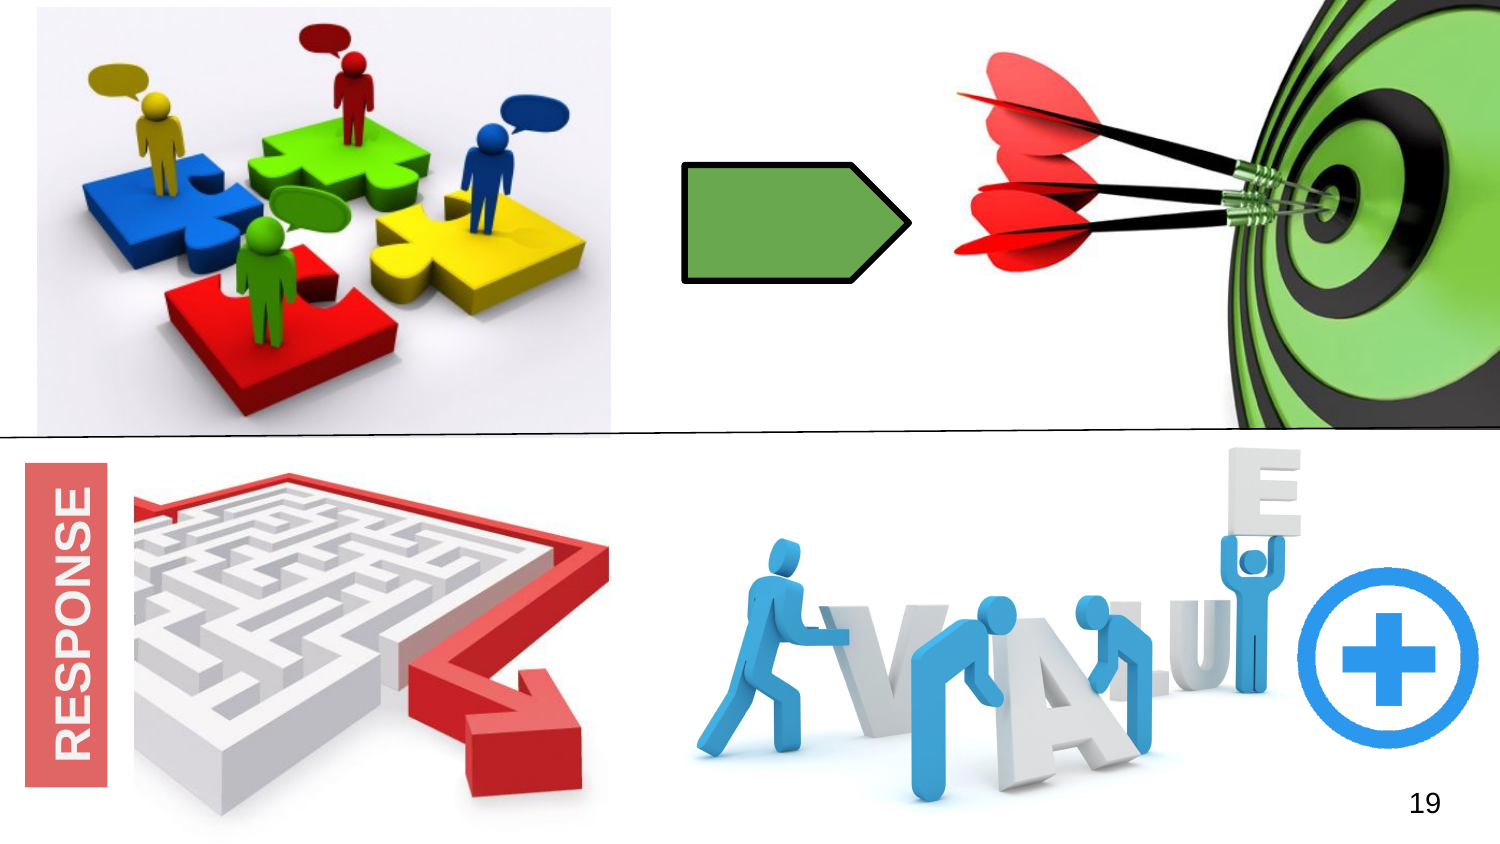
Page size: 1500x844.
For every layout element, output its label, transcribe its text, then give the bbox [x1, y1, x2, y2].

text_box [684, 165, 909, 281]
text_box RESPONSE [25, 462, 108, 788]
slide_number ‹#› [1394, 779, 1484, 834]
picture [37, 7, 612, 426]
picture [684, 438, 1500, 844]
picture [132, 471, 612, 844]
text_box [0, 426, 1500, 438]
picture [684, 0, 1500, 426]
